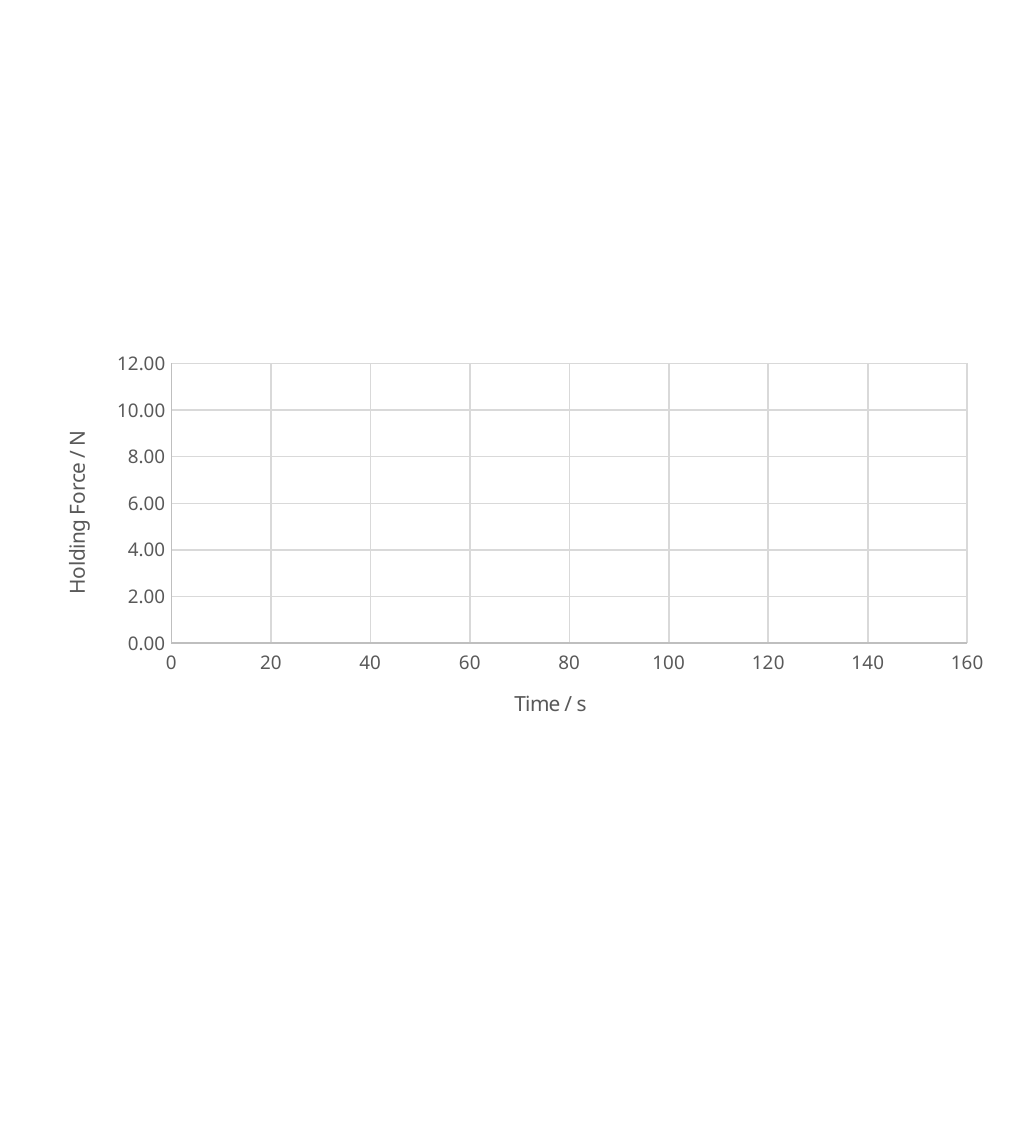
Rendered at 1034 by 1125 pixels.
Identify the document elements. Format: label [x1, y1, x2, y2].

chart [30, 342, 1004, 750]
